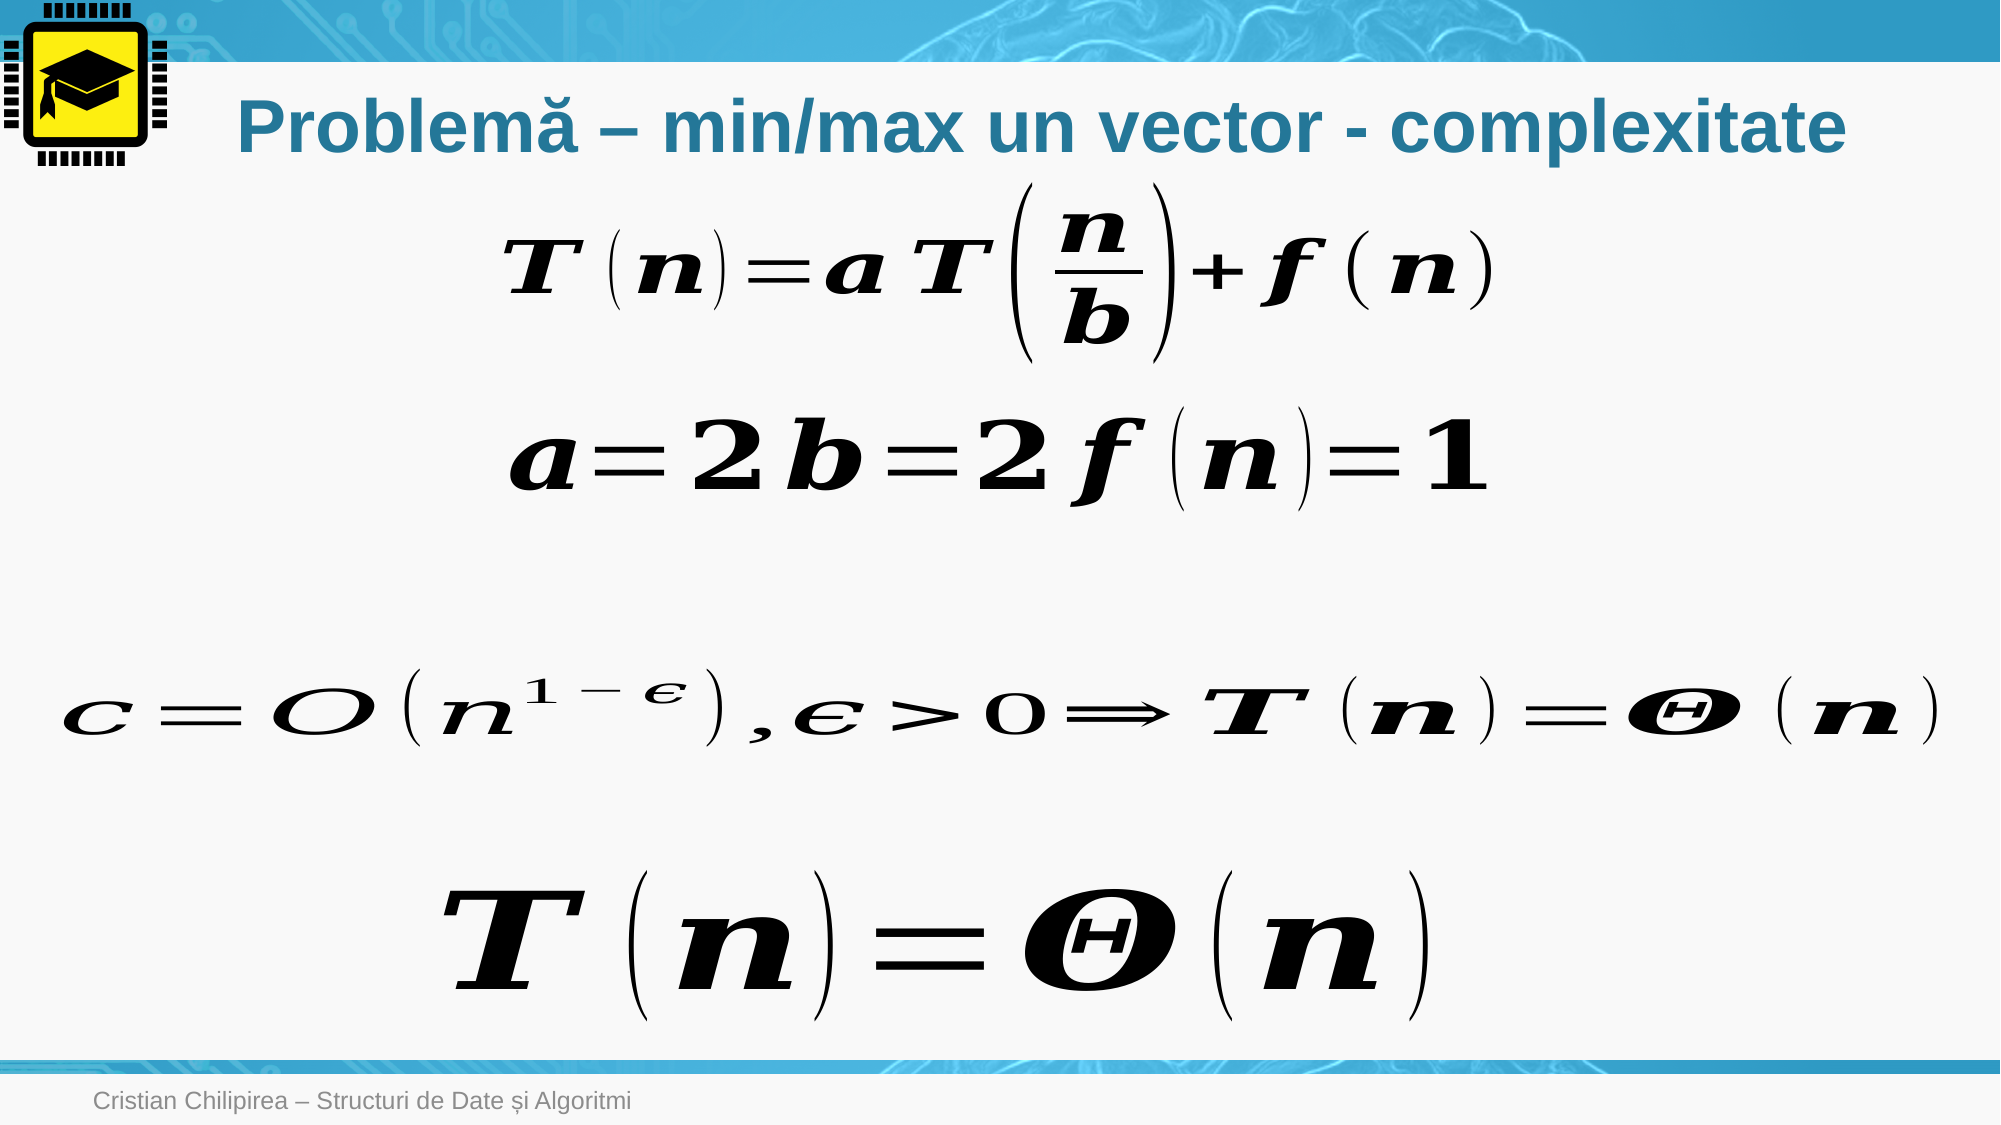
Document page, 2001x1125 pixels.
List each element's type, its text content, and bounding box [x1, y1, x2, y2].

picture [0, 1060, 2000, 1074]
title Problemă – min/max un vector - complexitate [170, 76, 1915, 180]
picture [0, 0, 2000, 166]
footer Cristian Chilipirea – Structuri de Date și Algoritmi [77, 1073, 1338, 1125]
